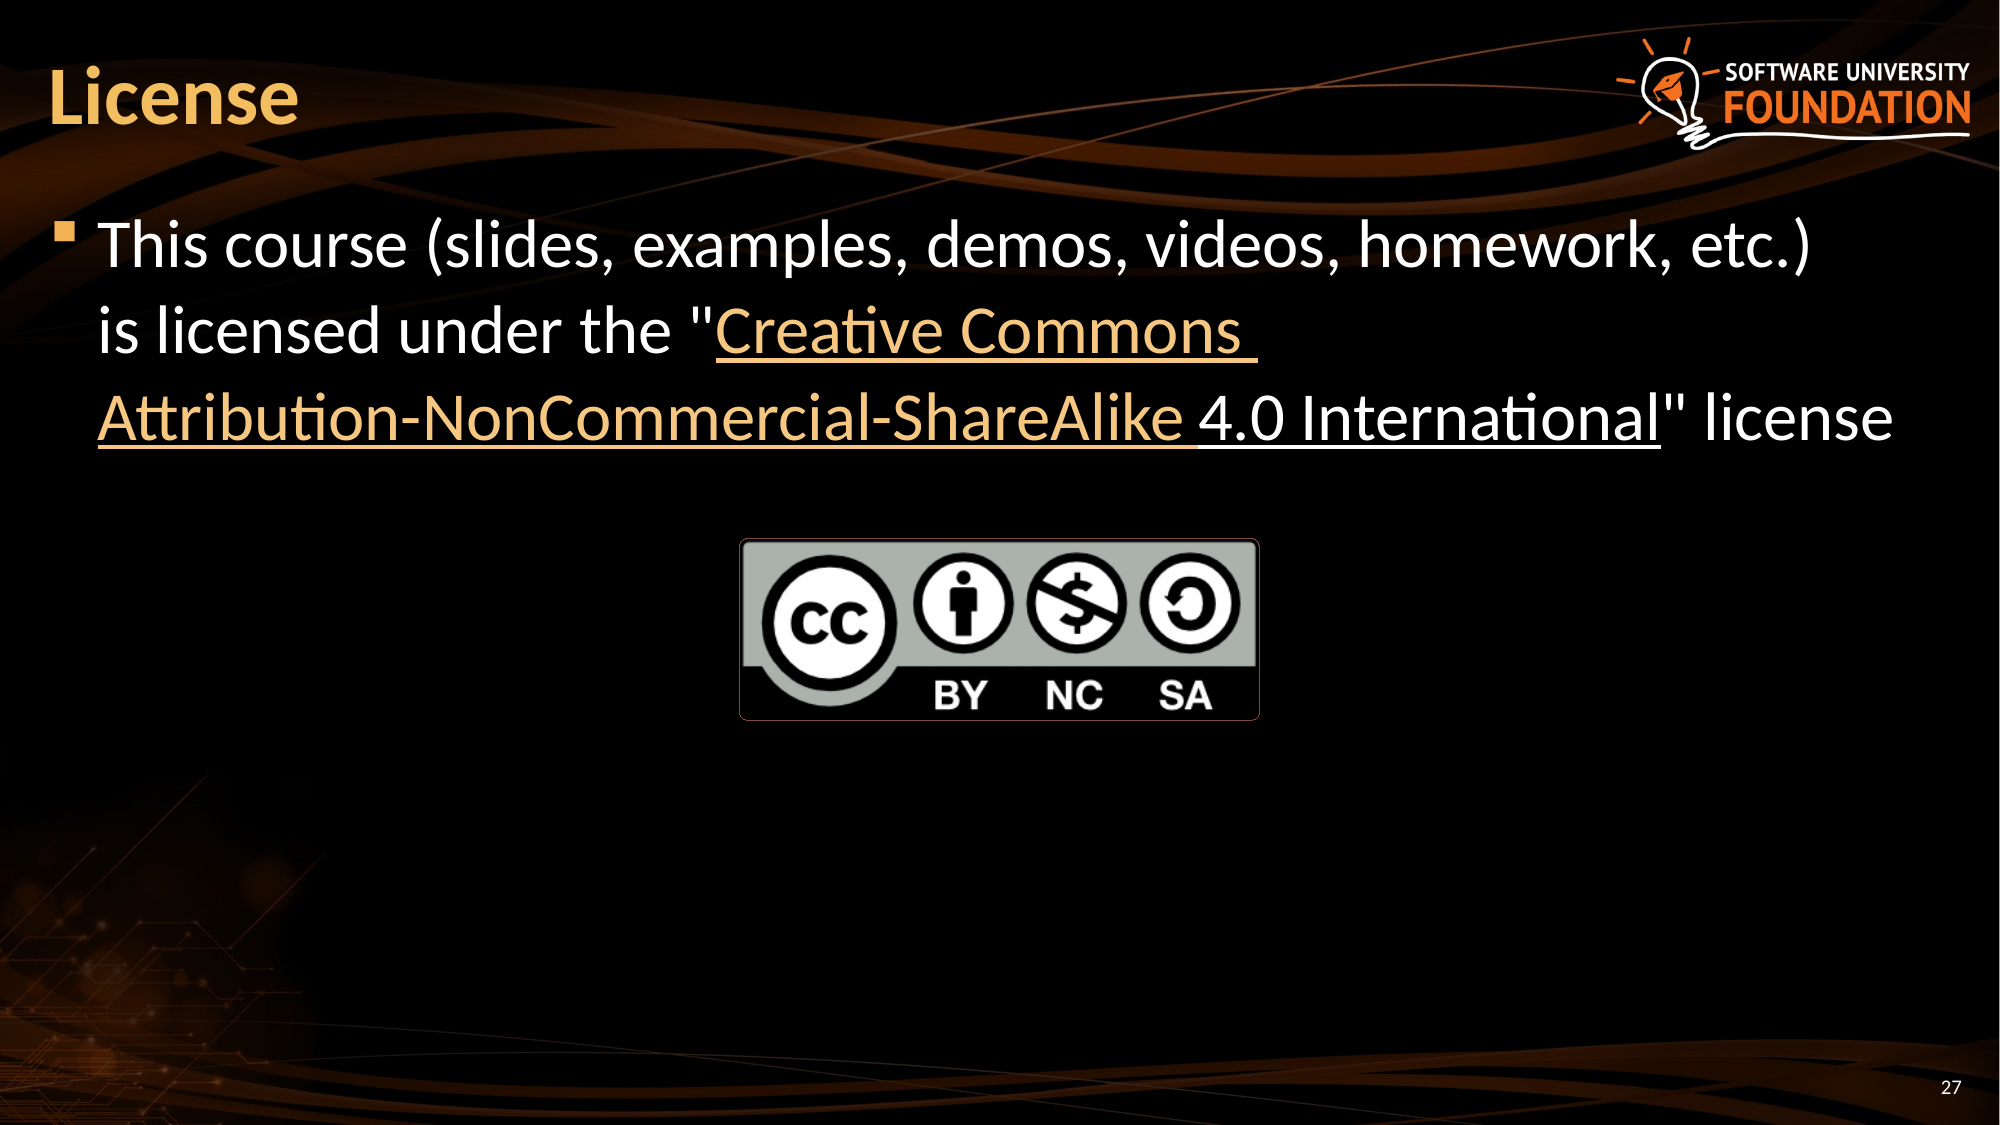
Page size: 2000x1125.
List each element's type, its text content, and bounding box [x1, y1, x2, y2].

picture [0, 0, 2000, 1125]
slide_number 27 [1897, 1070, 1968, 1103]
title License [30, 6, 1602, 189]
list This course (slides, examples, demos, videos, homework, etc.) is licensed under the "Creative Commons Attribution-NonCommercial-ShareAlike 4.0 International" license [31, 188, 1968, 484]
